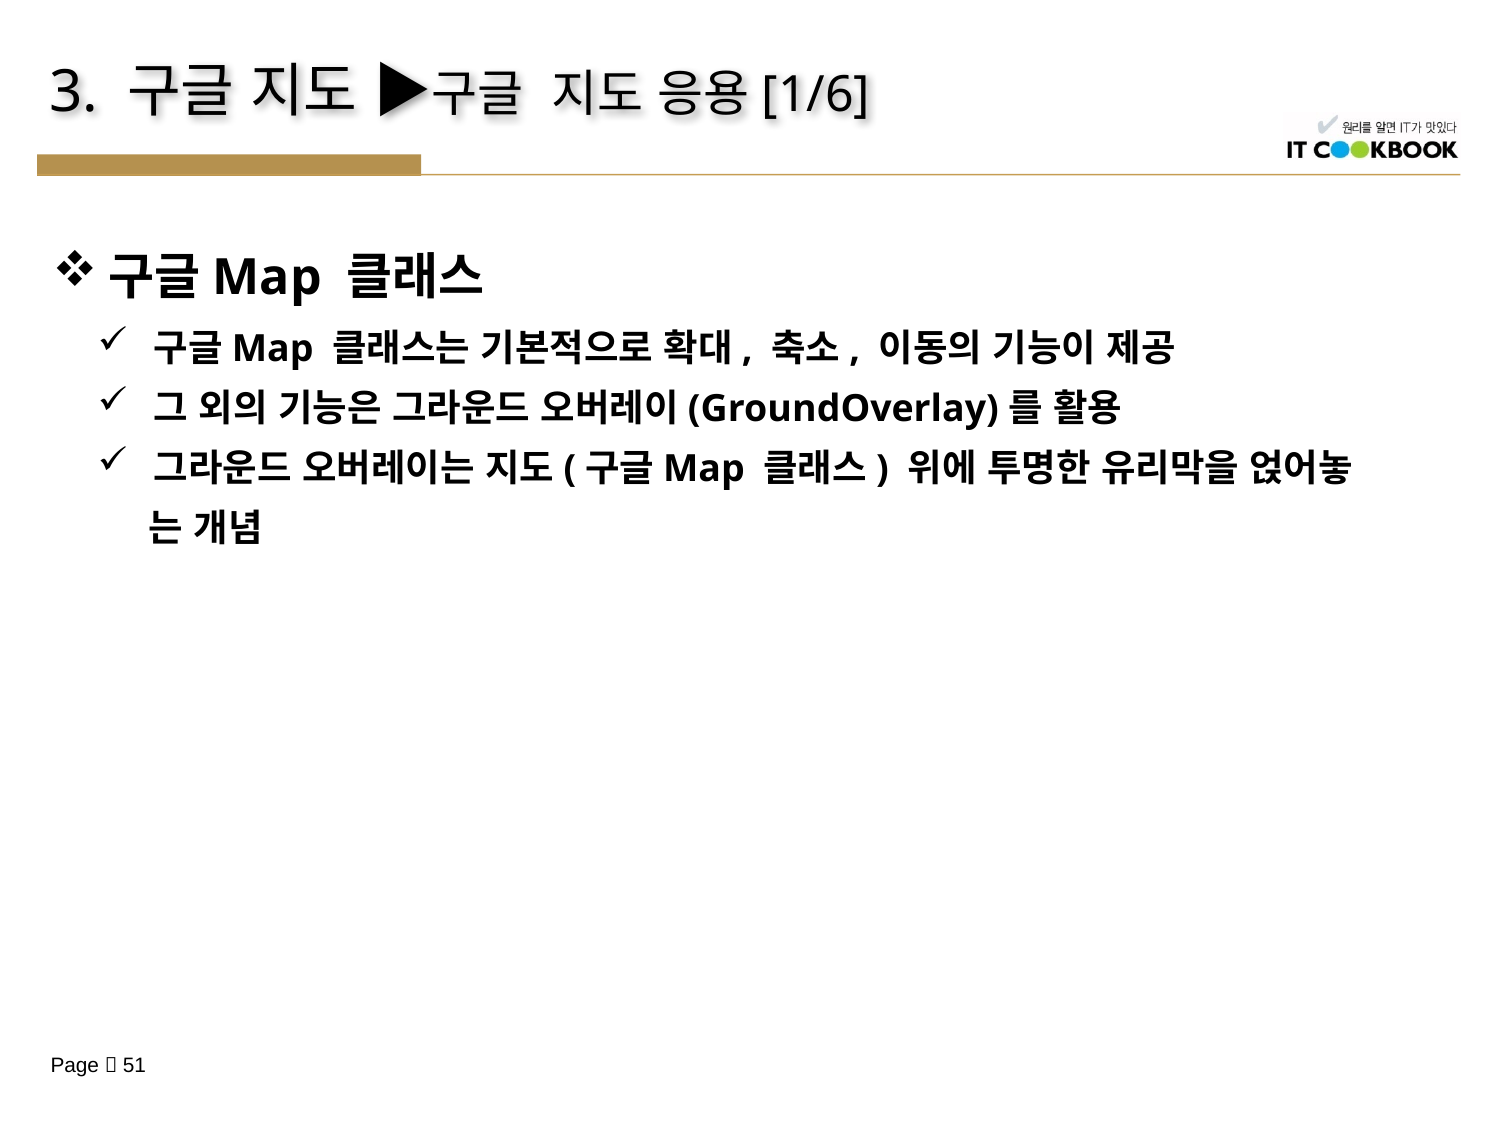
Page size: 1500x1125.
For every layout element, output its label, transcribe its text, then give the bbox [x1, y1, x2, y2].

title 3. 구글 지도 ▶구글 지도 응용[1/6] [48, 53, 1500, 161]
list 구글Map 클래스 구글Map 클래스는 기본적으로 확대, 축소, 이동의 기능이 제공 그 외의 기능은 그라운드 오버레이(GroundOverlay)를 활용 그라운드 오버레이는 지도(구글Map 클래스) 위에 투명한 유리막을 얹어놓 는 개념 [8, 243, 1480, 1031]
